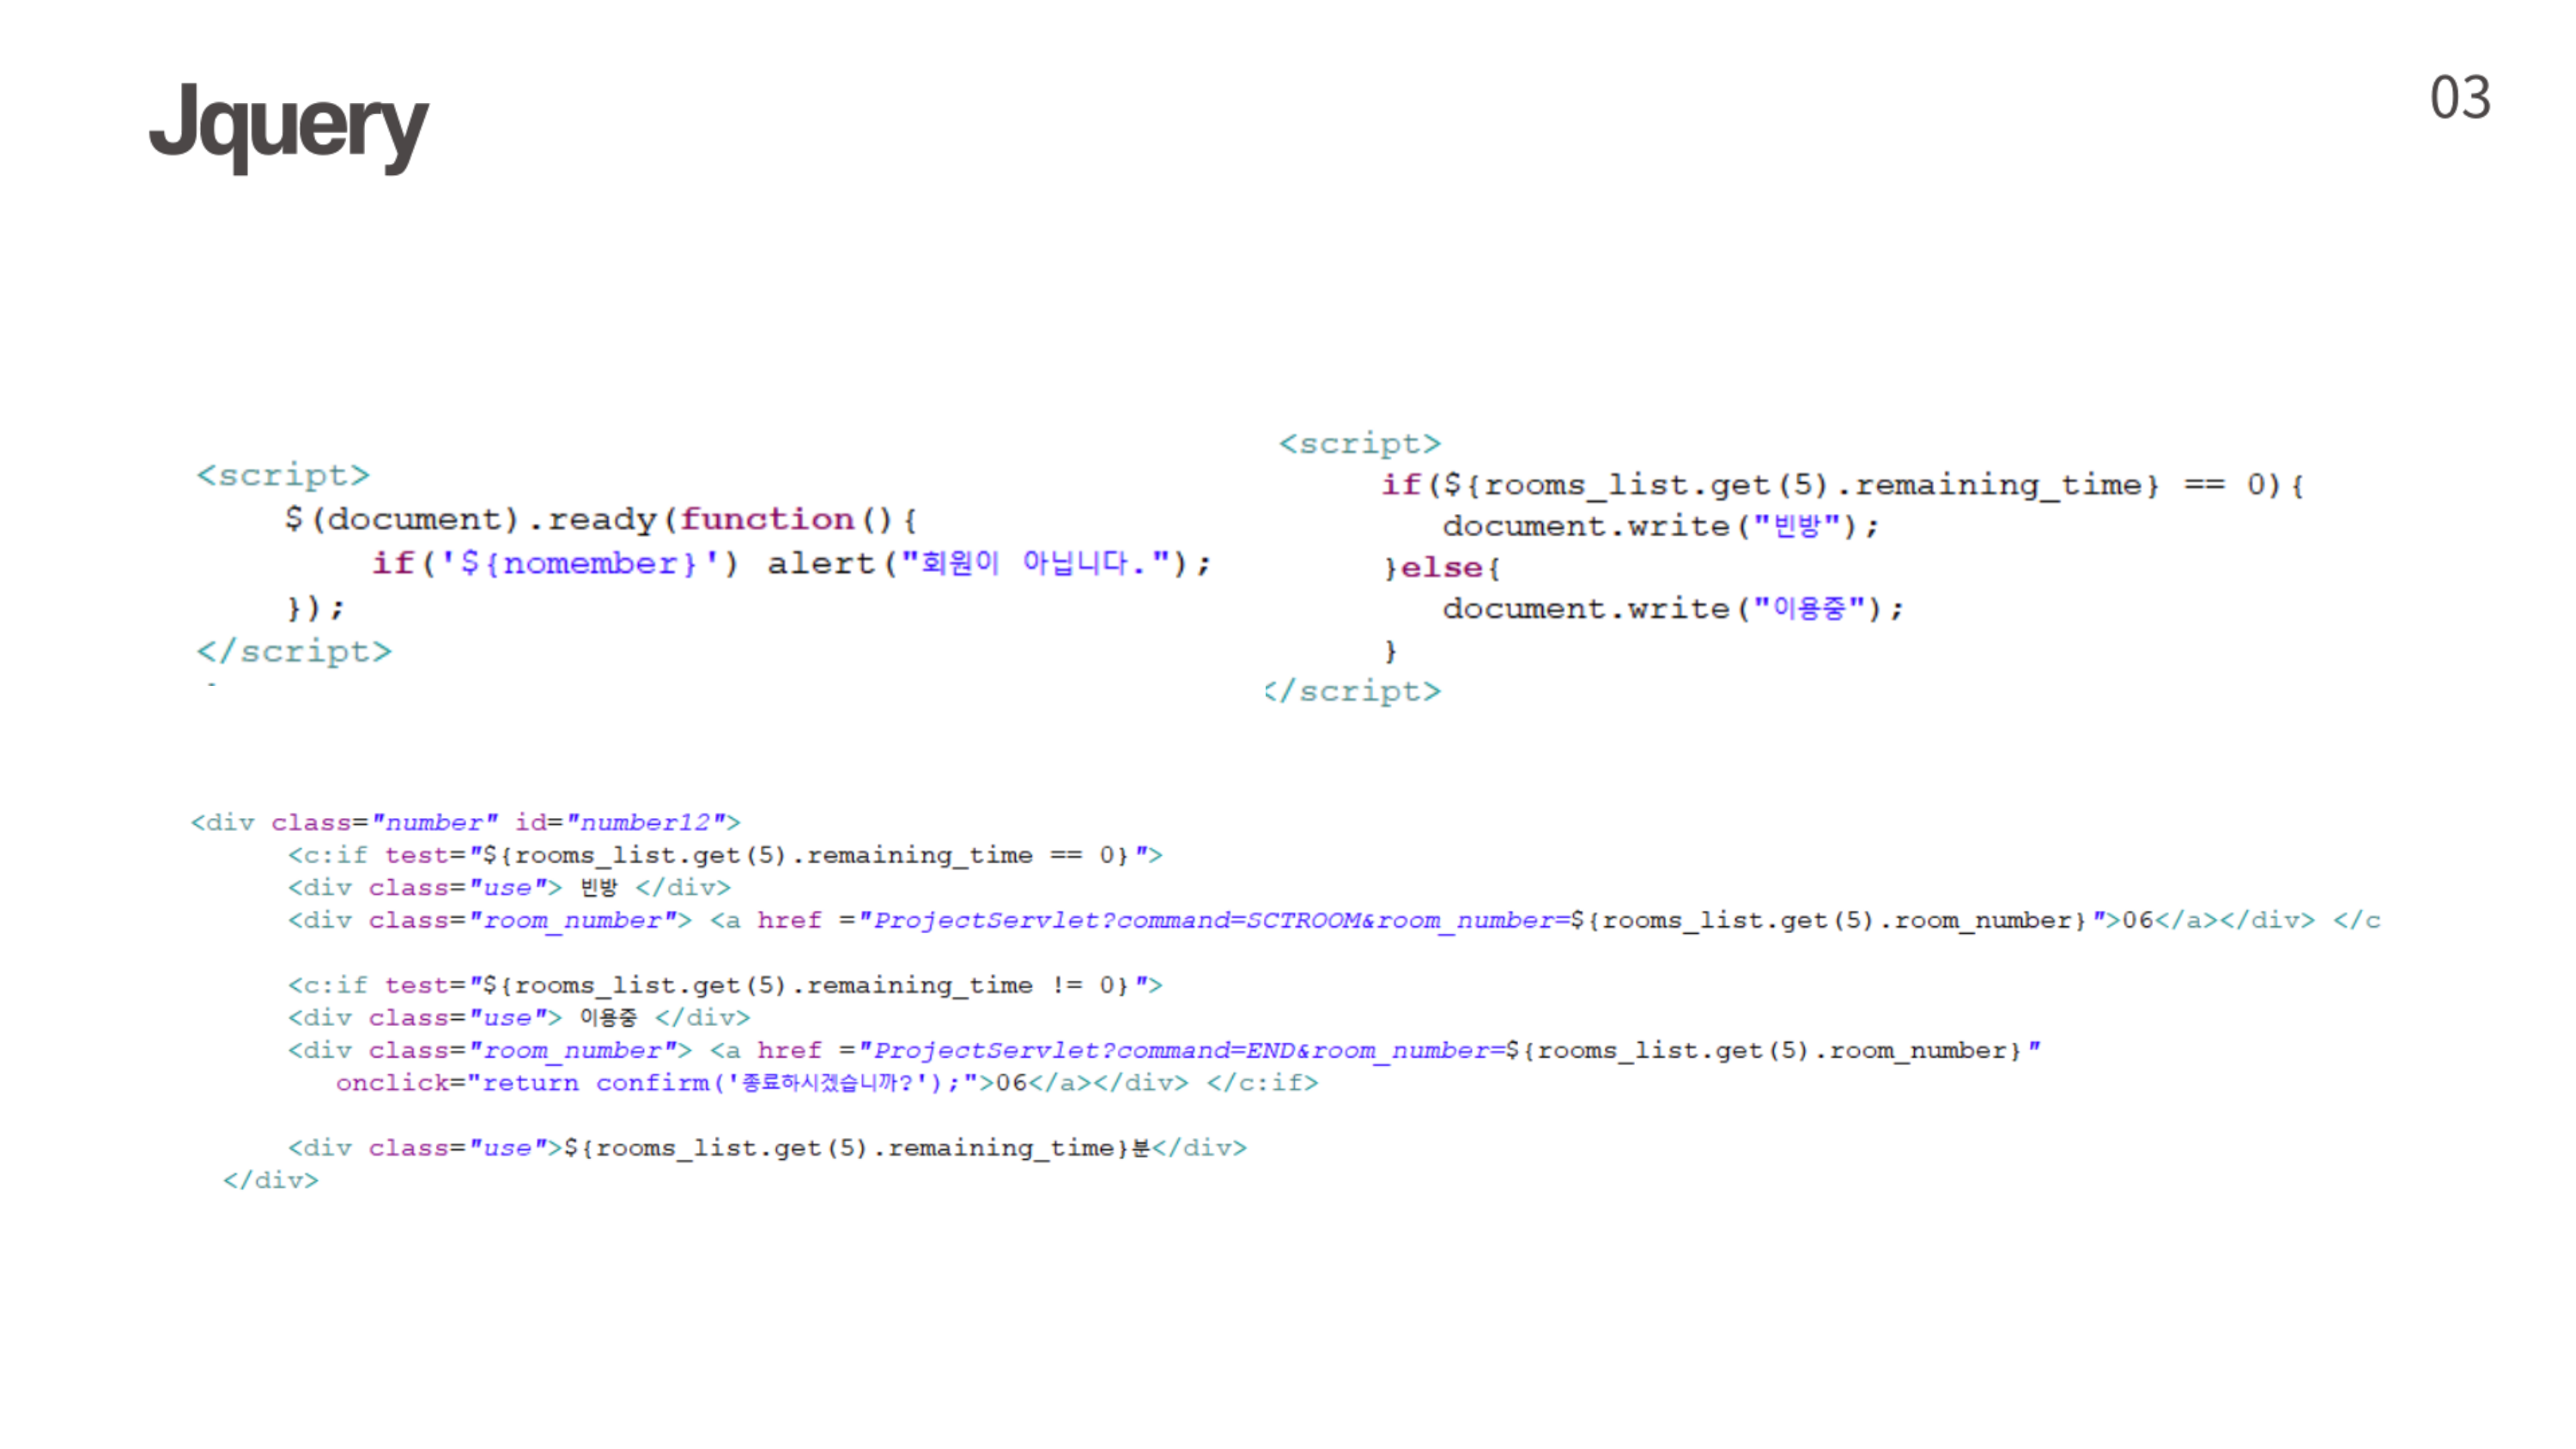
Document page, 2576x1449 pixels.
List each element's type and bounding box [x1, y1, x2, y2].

picture [2403, 46, 2518, 147]
text_box [185, 441, 1227, 686]
picture [135, 41, 467, 223]
text_box [180, 803, 2386, 1221]
text_box [1266, 418, 2309, 709]
